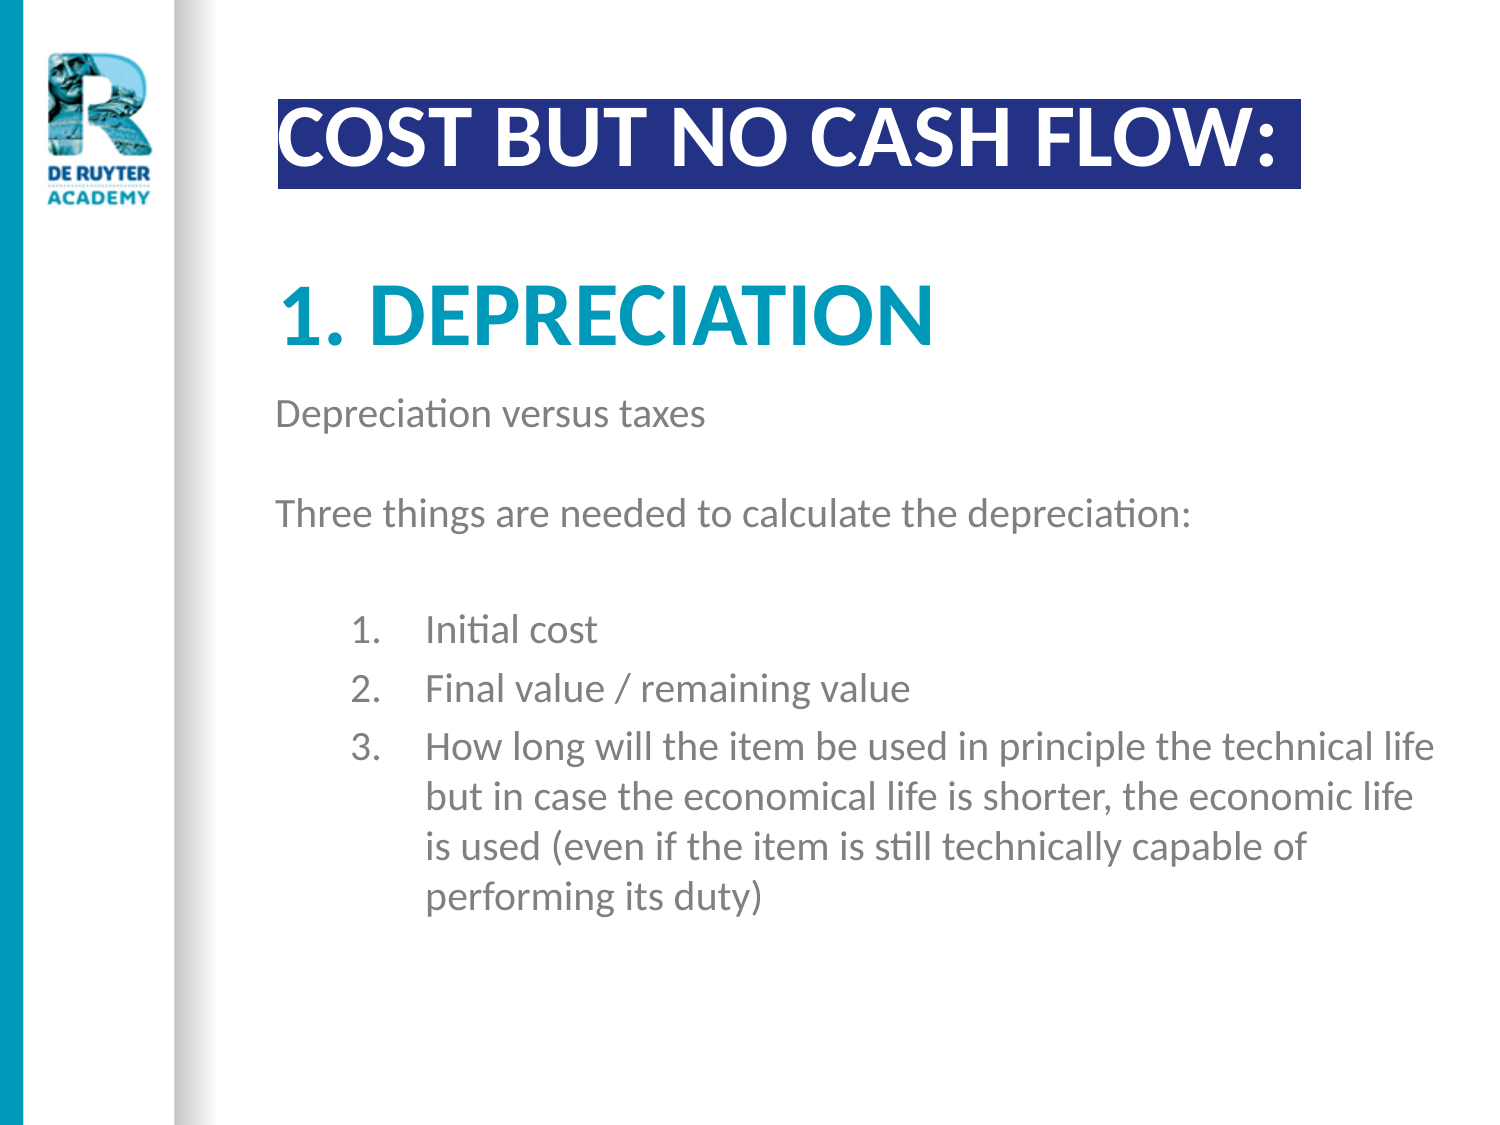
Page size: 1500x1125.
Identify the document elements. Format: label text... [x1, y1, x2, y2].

title COST BUT NO CASH FLOW: 1. depreciation [277, 94, 1459, 185]
picture [0, 0, 1500, 1125]
list Depreciation versus taxes Three things are needed to calculate the depreciation: Initial cost Final value / remaining value How long will the item be used in principle the technical life but in case the economical life is shorter, the economic life is used (even if the item is still technically capable of performing its duty) [275, 385, 1445, 1100]
